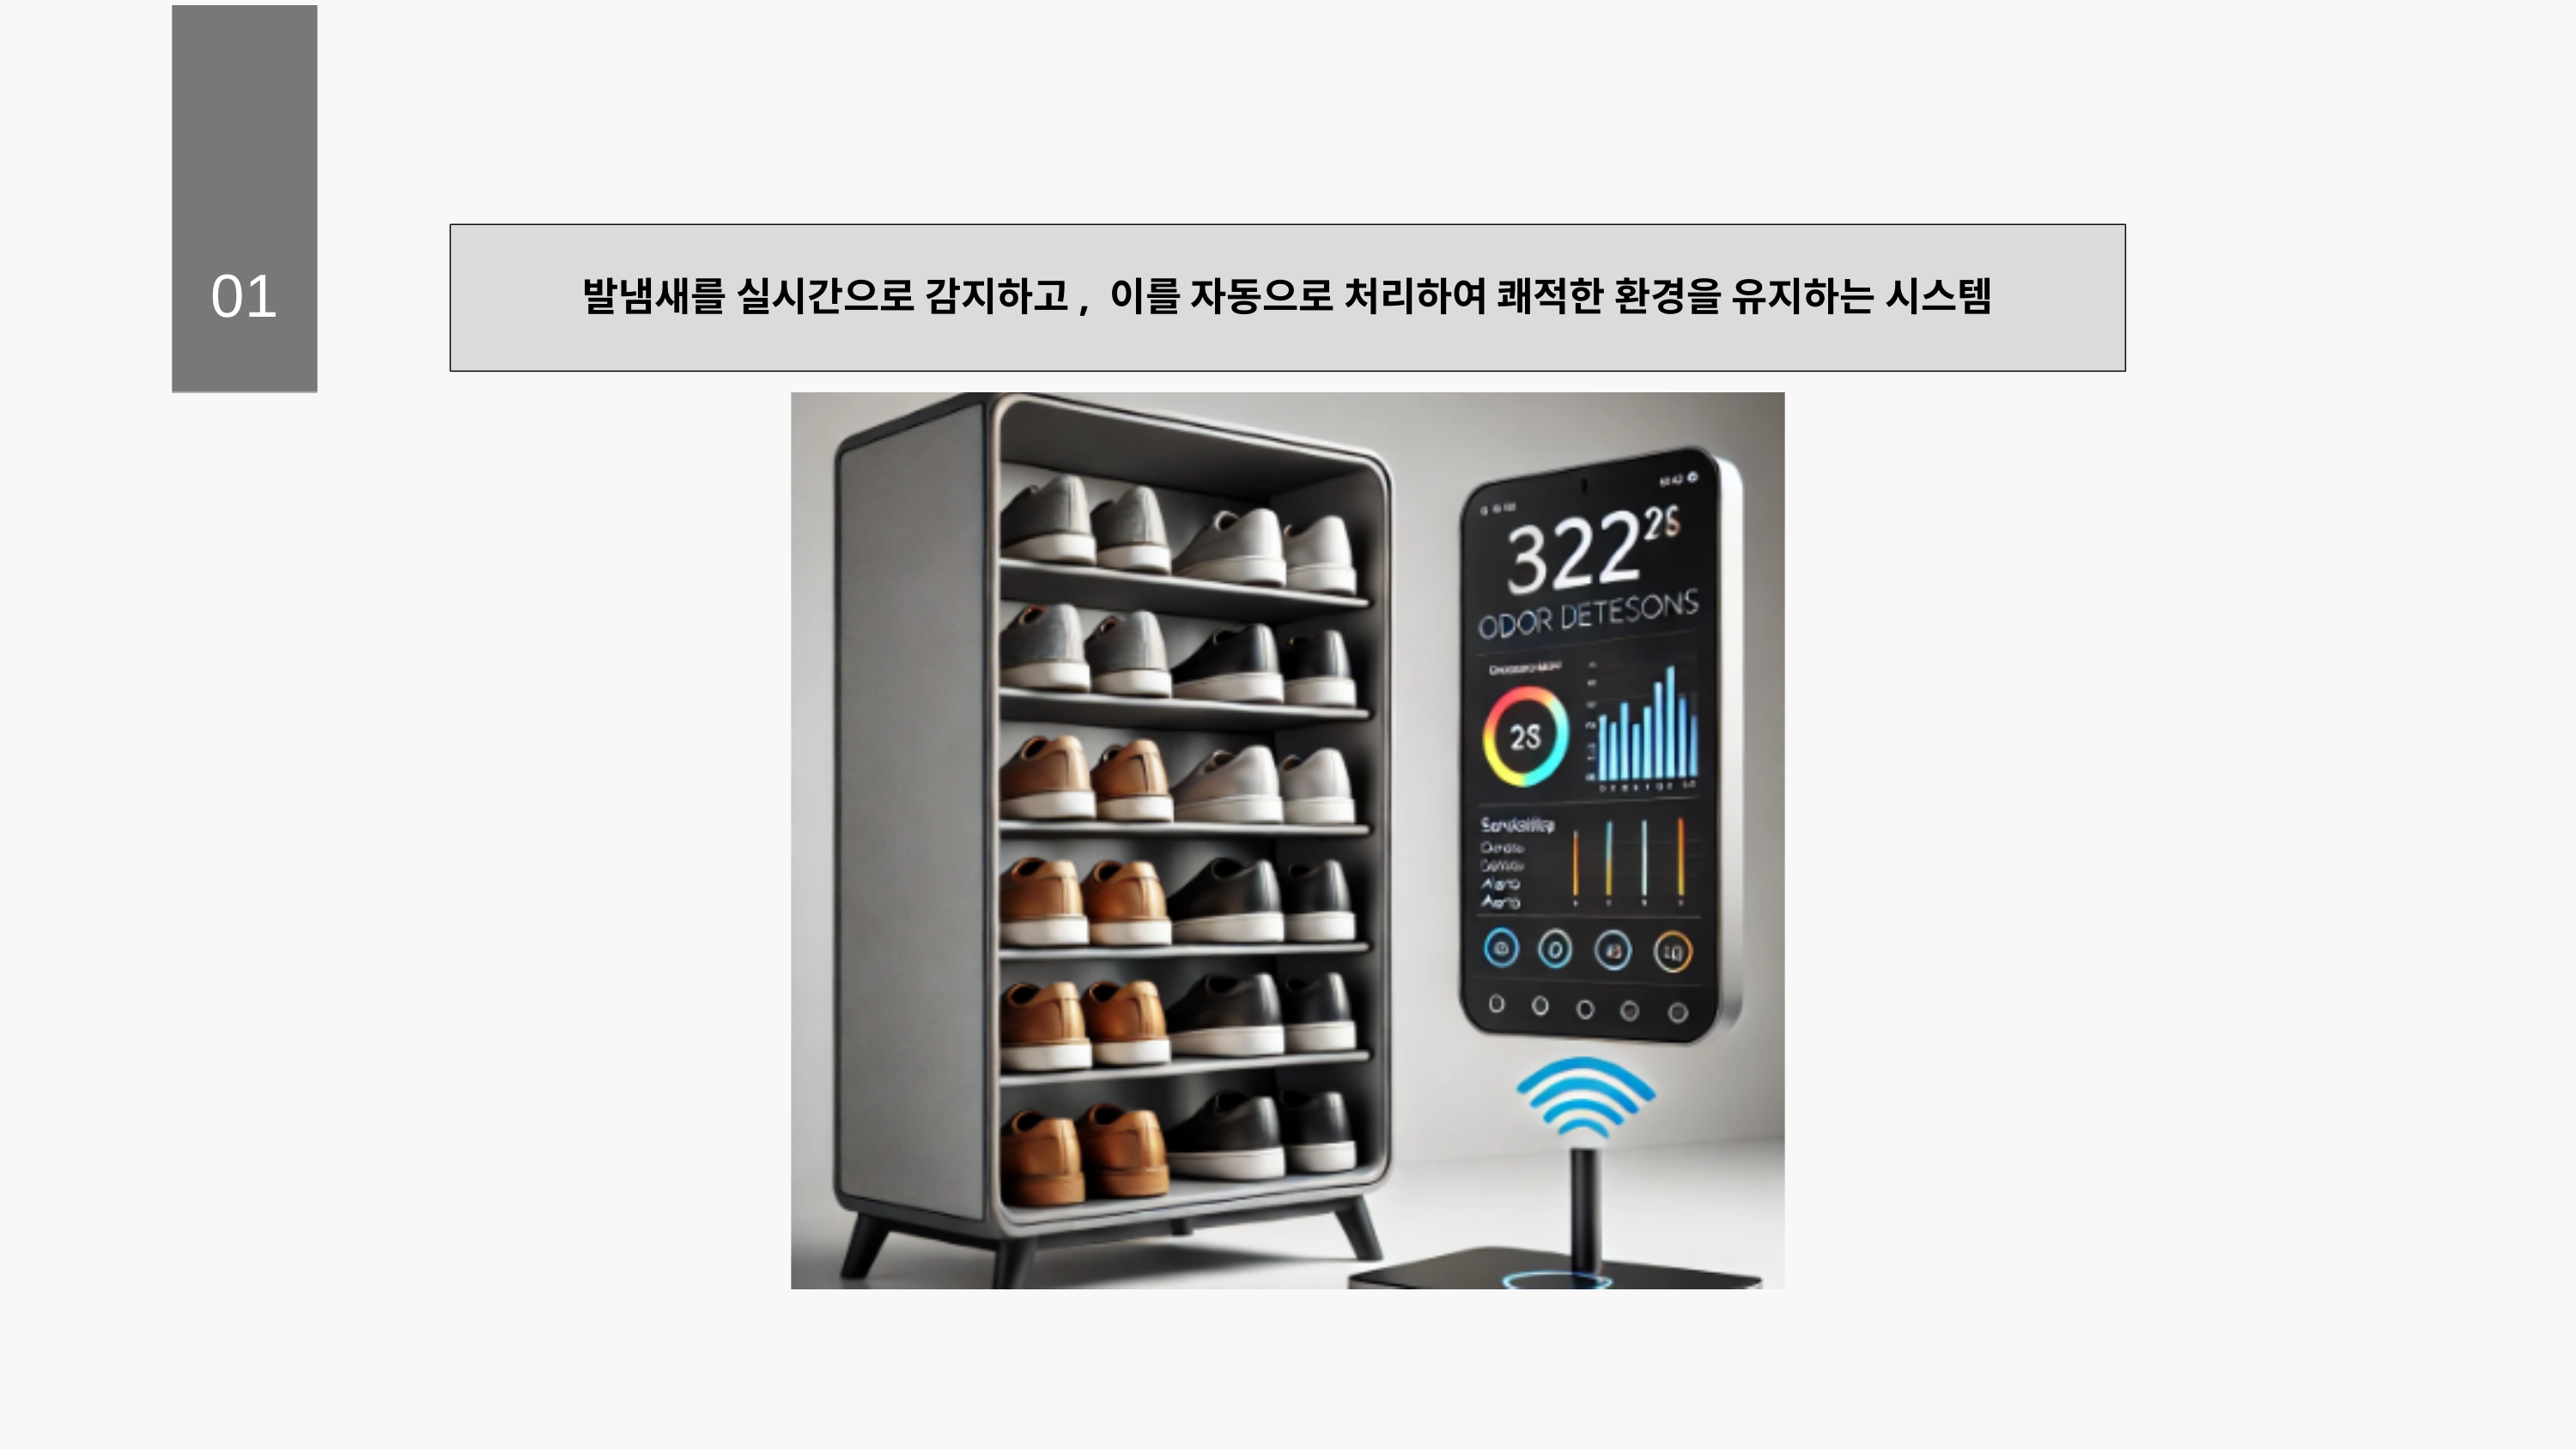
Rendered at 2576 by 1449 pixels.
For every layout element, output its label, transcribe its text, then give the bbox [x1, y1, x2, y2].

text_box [449, 223, 2127, 373]
text_box [791, 392, 1785, 1289]
text_box [172, 5, 318, 393]
text_box 01 [194, 257, 295, 330]
